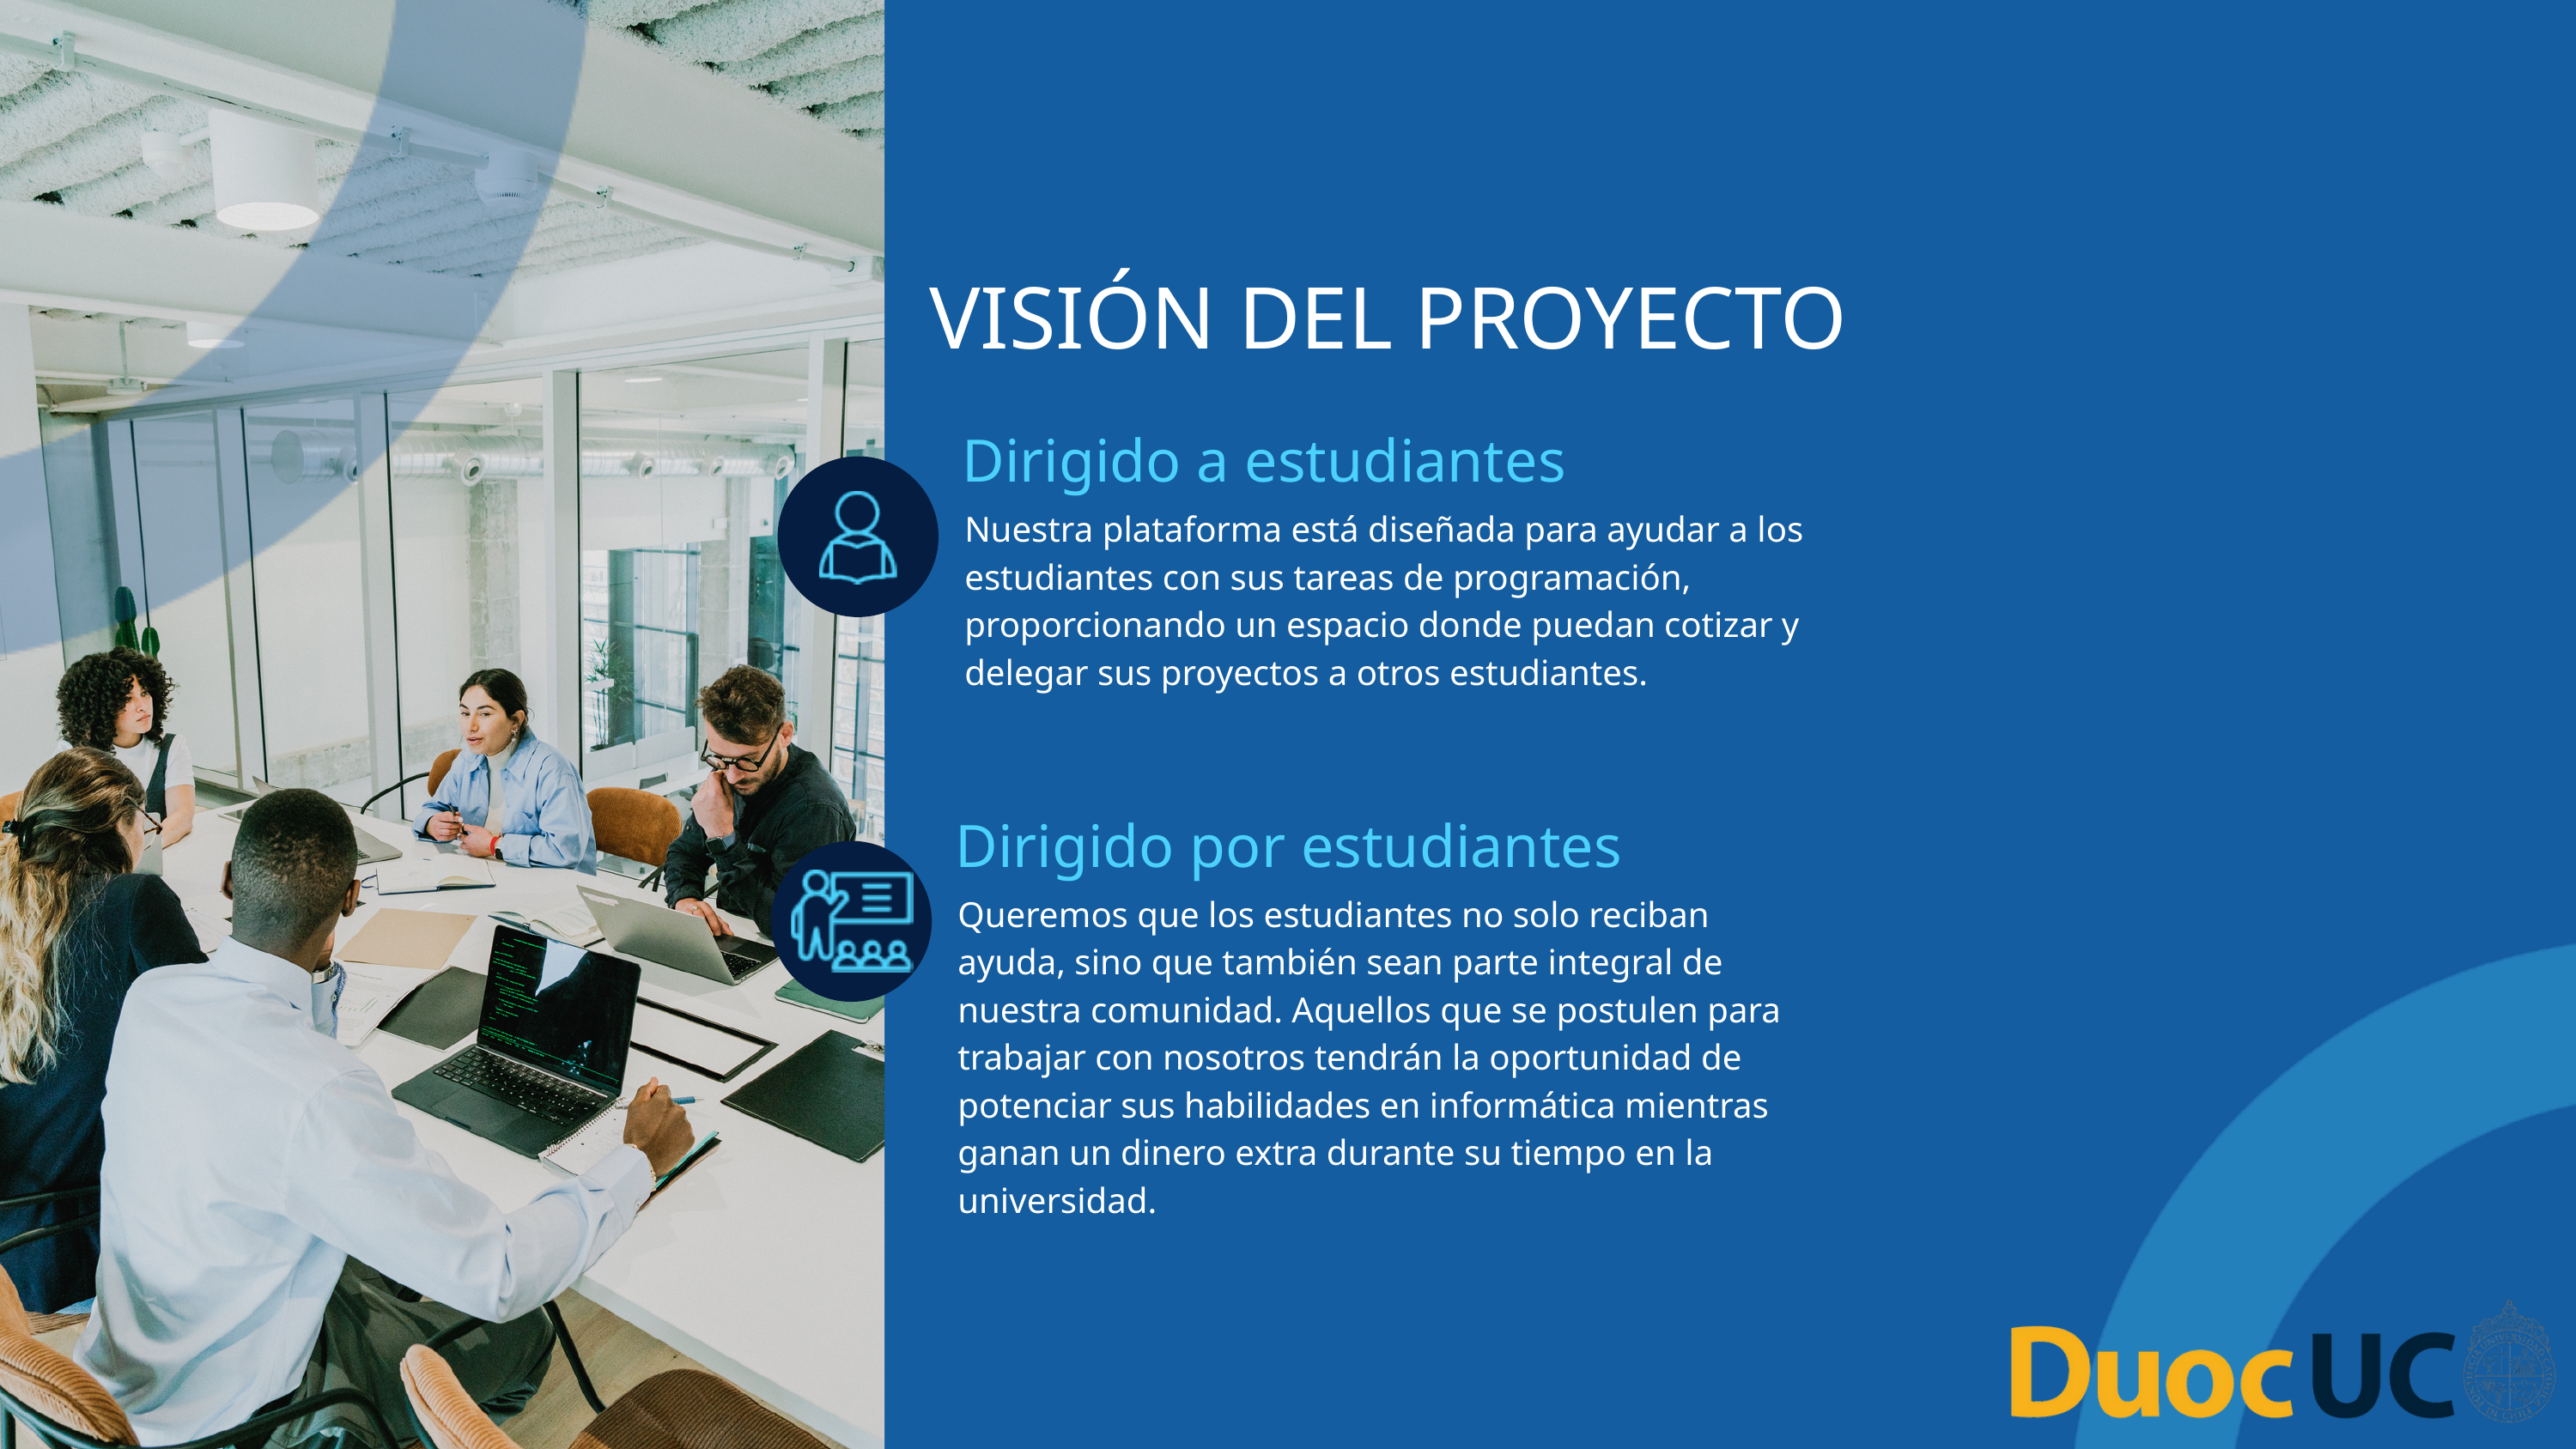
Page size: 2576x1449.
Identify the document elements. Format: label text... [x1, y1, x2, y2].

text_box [770, 840, 933, 1003]
text_box [0, 0, 592, 668]
text_box Dirigido por estudiantes [955, 797, 1658, 879]
text_box VISIÓN DEL PROYECTO [929, 263, 2321, 366]
text_box Dirigido a estudiantes [962, 413, 1751, 494]
text_box [2003, 1294, 2563, 1428]
text_box Nuestra plataforma está diseñada para ayudar a los estudiantes con sus tareas de programación, proporcionando un espacio donde puedan cotizar y delegar sus proyectos a otros estudiantes. [964, 501, 1813, 693]
text_box [2069, 938, 2576, 1449]
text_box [777, 456, 939, 618]
text_box Queremos que los estudiantes no solo reciban ayuda, sino que también sean parte integral de nuestra comunidad. Aquellos que se postulen para trabajar con nosotros tendrán la oportunidad de potenciar sus habilidades en informática mientras ganan un dinero extra durante su tiempo en la universidad. [957, 886, 1806, 1221]
text_box [0, 0, 885, 1449]
